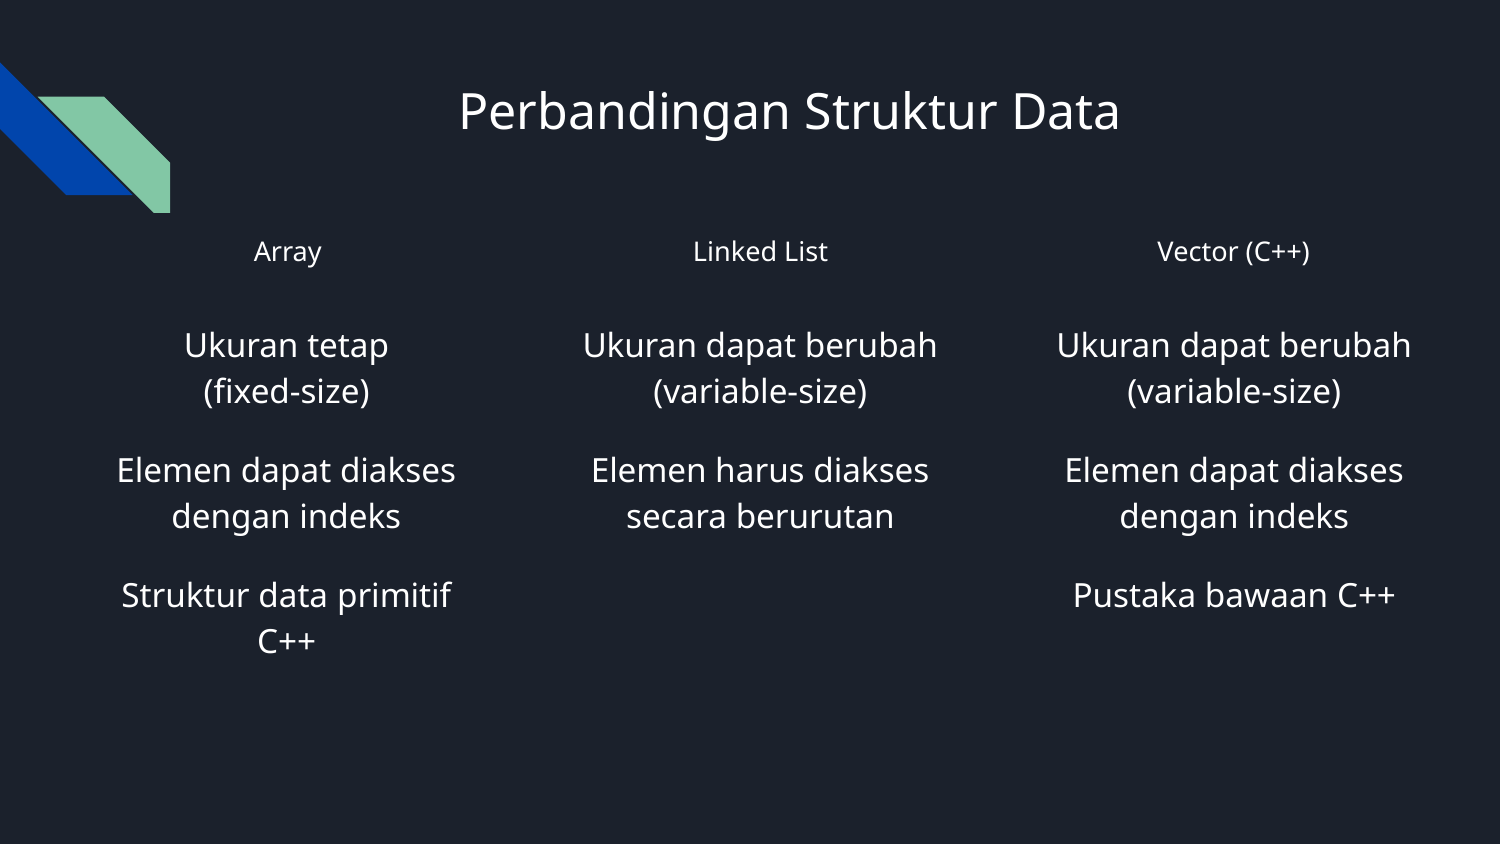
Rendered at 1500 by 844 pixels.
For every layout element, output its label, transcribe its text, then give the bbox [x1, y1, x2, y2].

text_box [70, 213, 503, 775]
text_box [1018, 213, 1452, 775]
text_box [544, 213, 977, 775]
title Perbandingan Struktur Data [212, 64, 1368, 215]
